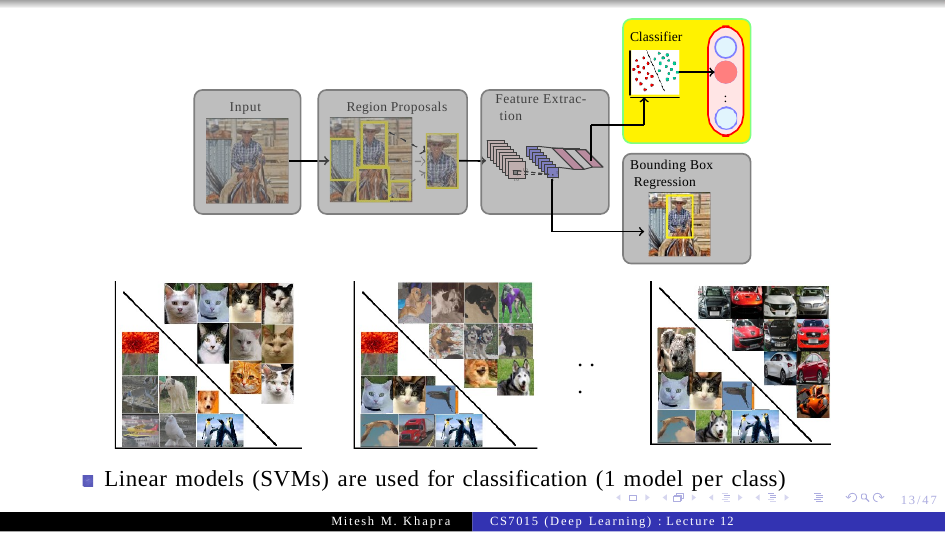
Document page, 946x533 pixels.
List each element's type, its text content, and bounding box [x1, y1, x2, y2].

text_box [114, 281, 302, 449]
text_box [0, 0, 945, 8]
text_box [193, 88, 287, 216]
text_box [82, 475, 94, 487]
text_box 13/47 [898, 493, 941, 508]
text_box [458, 17, 752, 215]
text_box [551, 178, 711, 257]
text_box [590, 60, 752, 265]
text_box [0, 511, 946, 532]
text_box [629, 25, 745, 59]
text_box Linear models (SVMs) are used for classification (1 model per class) [102, 467, 787, 492]
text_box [288, 88, 453, 216]
text_box [353, 281, 538, 449]
text_box [650, 281, 831, 445]
text_box . . . [575, 341, 606, 398]
